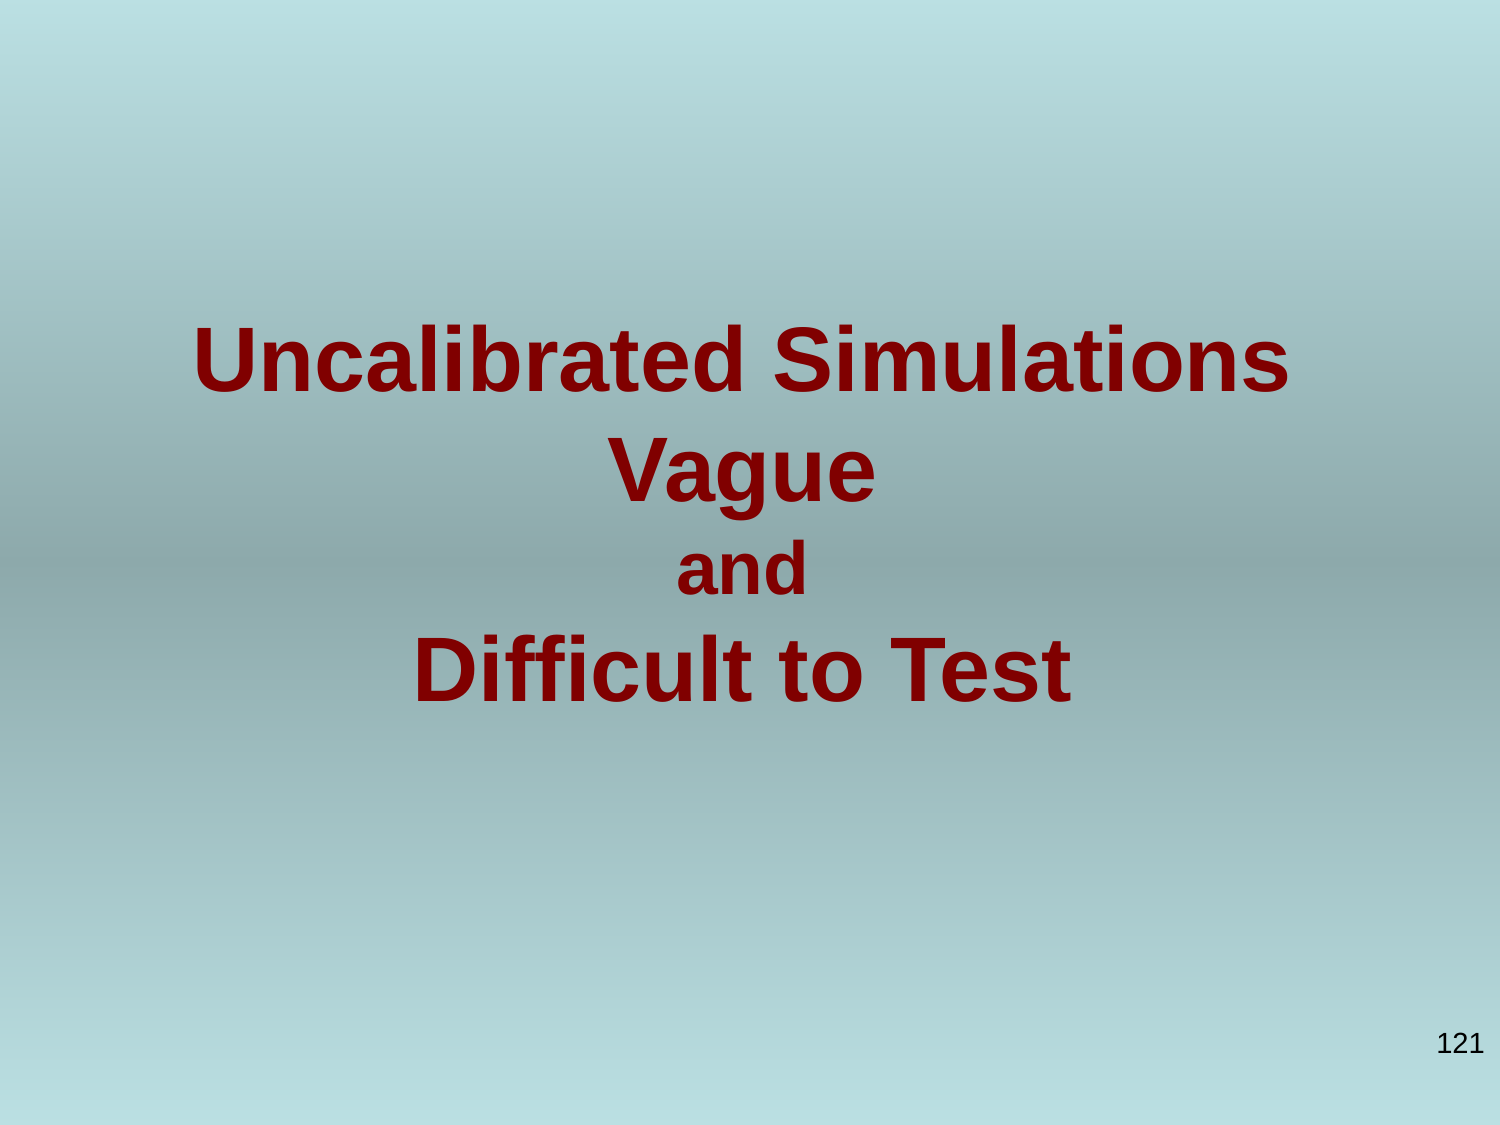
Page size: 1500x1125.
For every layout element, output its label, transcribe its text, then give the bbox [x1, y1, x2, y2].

title Uncalibrated Simulations Vague and Difficult to Test [151, 292, 1335, 838]
slide_number 121 [1317, 1016, 1500, 1096]
